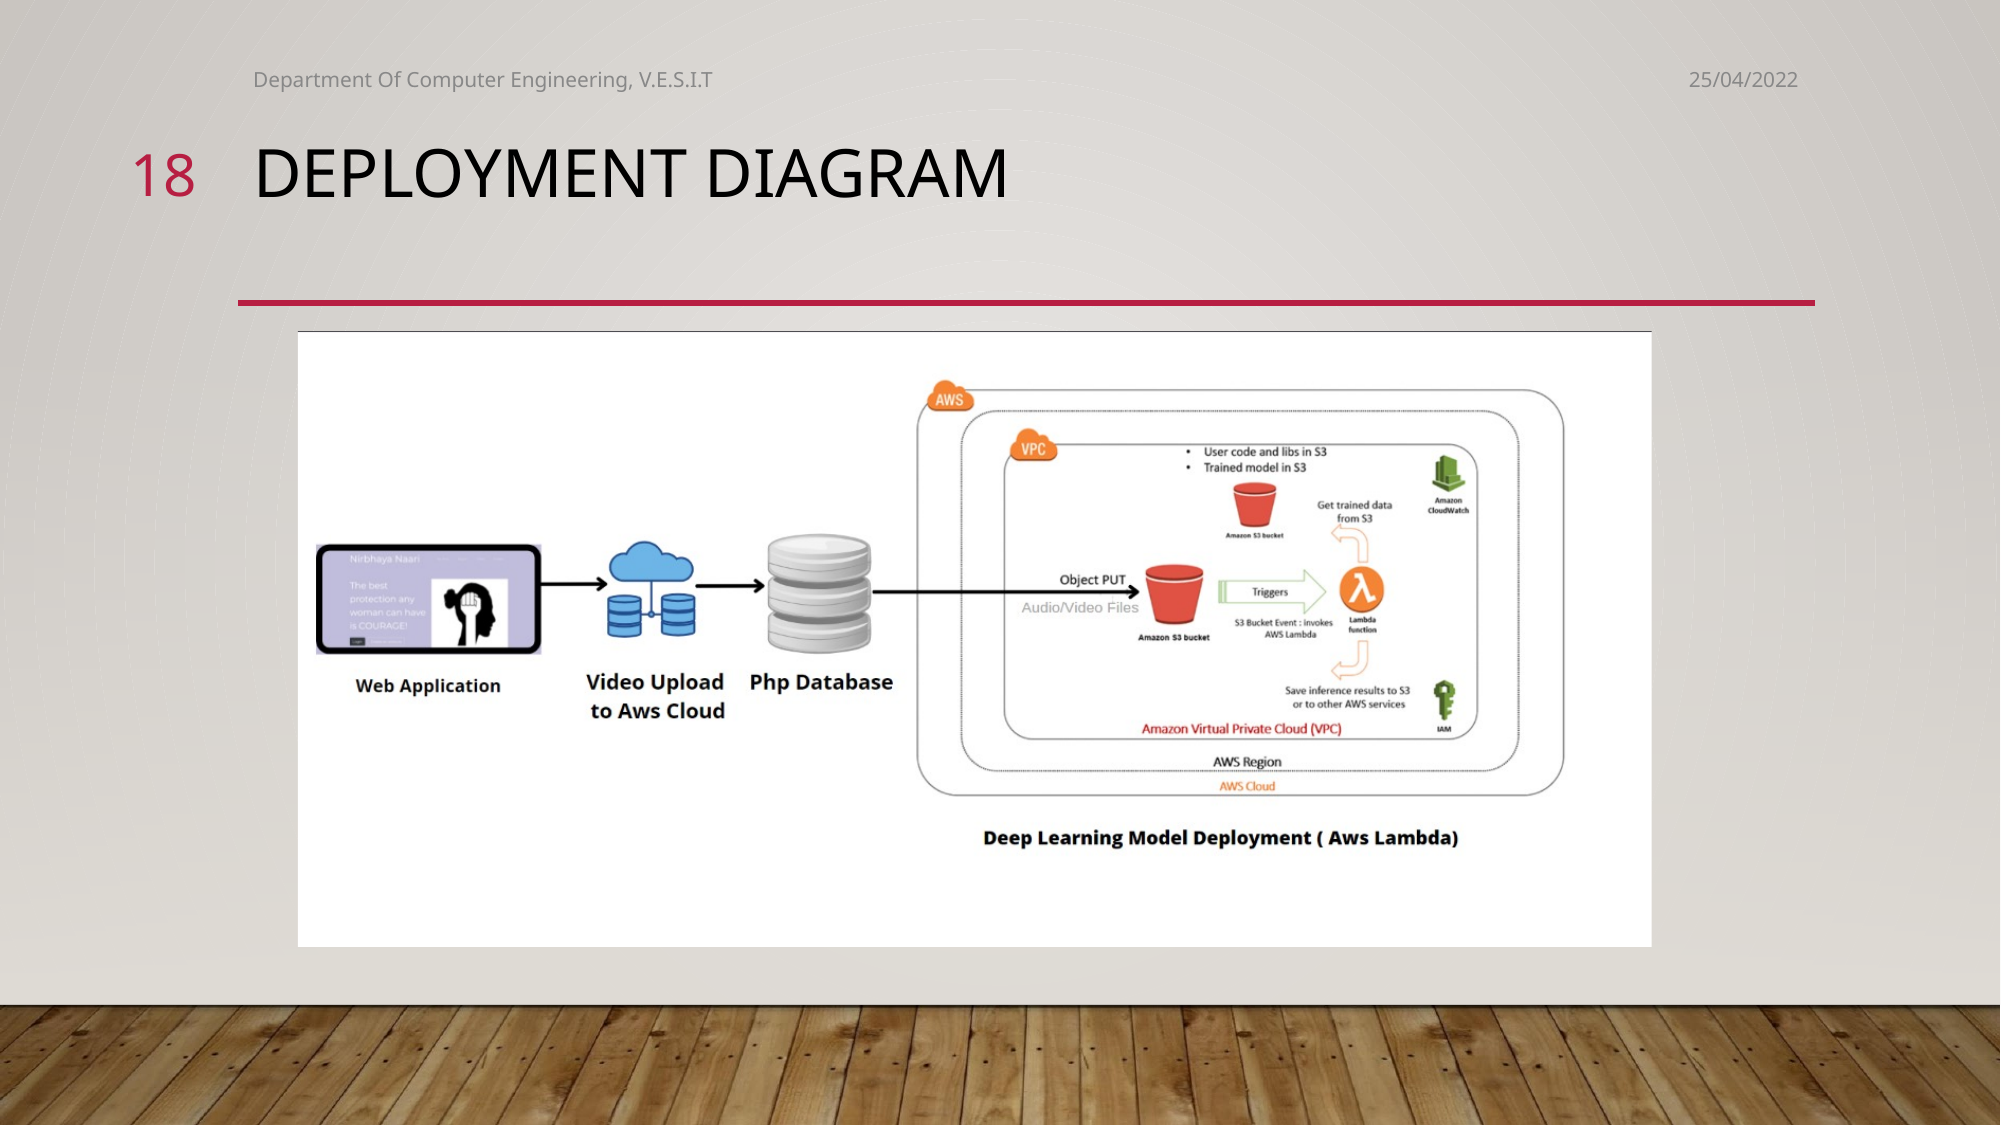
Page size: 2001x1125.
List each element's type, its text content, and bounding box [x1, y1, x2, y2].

slide_number ‹#› [78, 131, 212, 214]
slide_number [1239, 54, 1814, 105]
footer Department Of Computer Engineering, V.E.S.I.T [238, 54, 1213, 105]
title DEPLOYMENT DIAGRAM [238, 131, 1814, 305]
picture [0, 1005, 2000, 1125]
picture [297, 330, 1652, 948]
